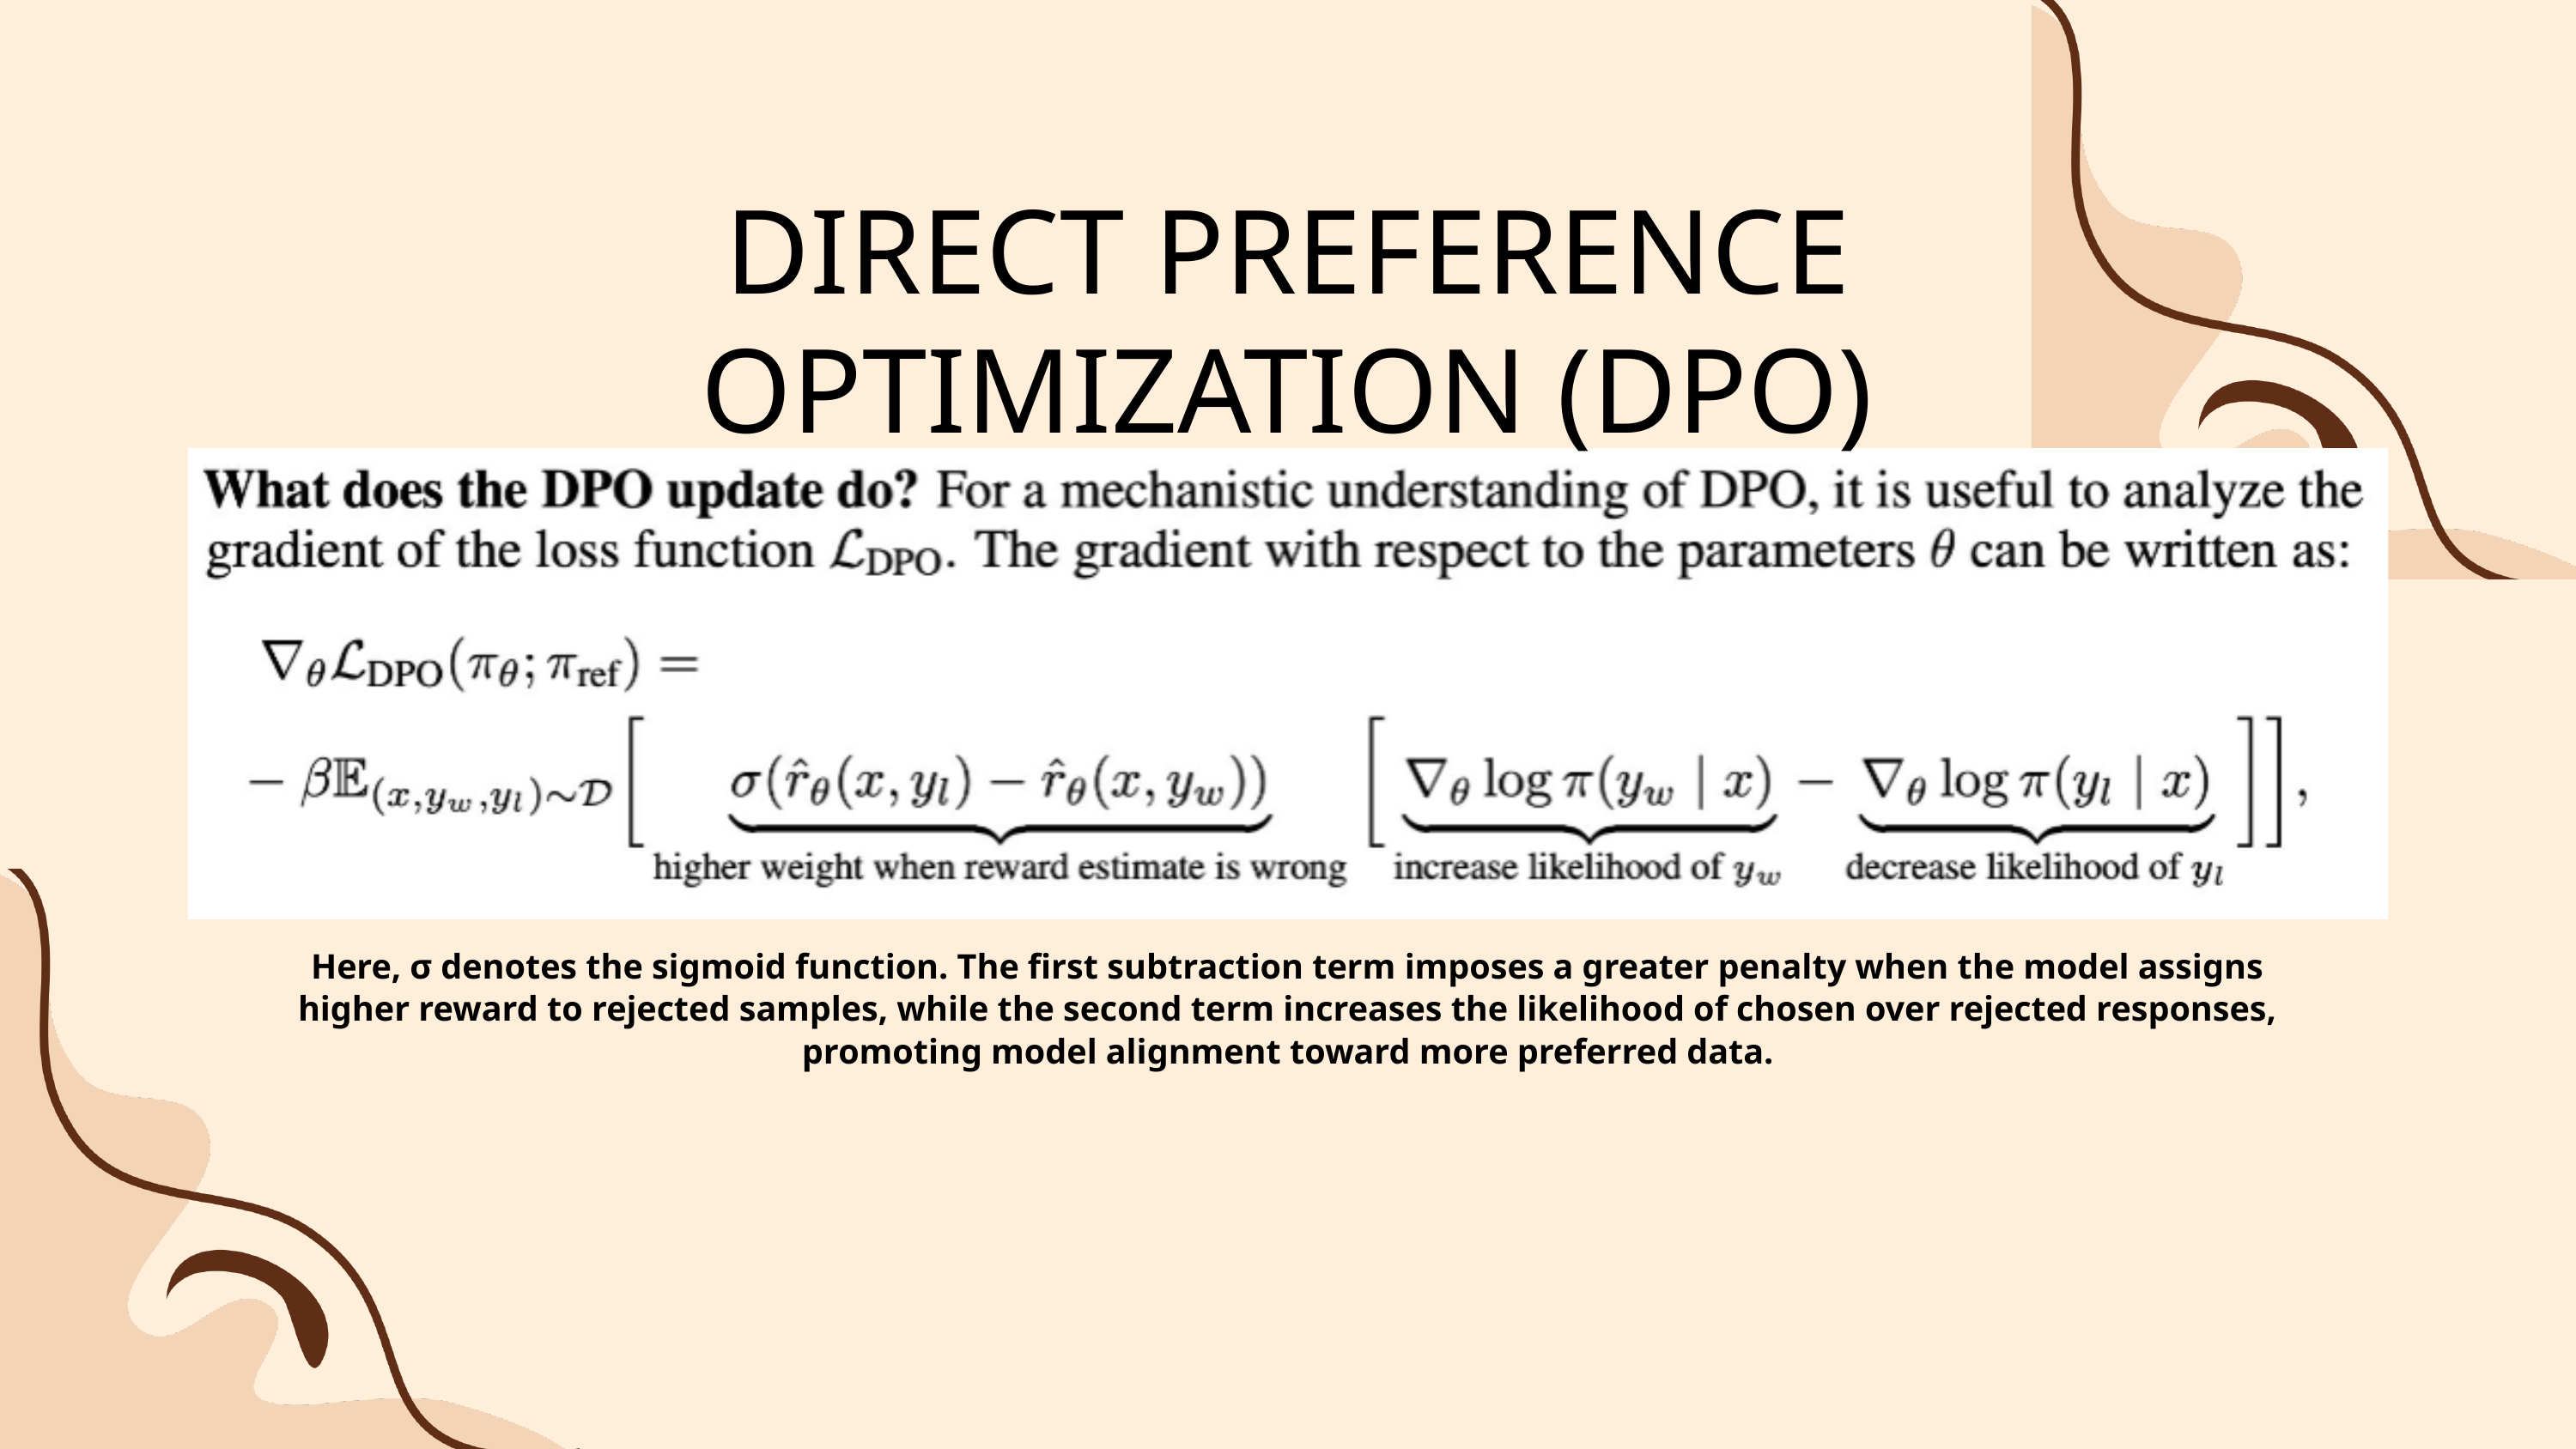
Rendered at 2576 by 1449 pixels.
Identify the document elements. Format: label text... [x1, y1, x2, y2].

text_box [2032, 0, 2576, 579]
text_box [187, 448, 2389, 919]
text_box DIRECT PREFERENCE OPTIMIZATION (DPO) [406, 178, 2170, 458]
text_box Here, σ denotes the sigmoid function. The first subtraction term imposes a greater penalty when the model assigns higher reward to rejected samples, while the second term increases the likelihood of chosen over rejected responses, promoting model alignment toward more preferred data. [297, 943, 2279, 1071]
text_box [0, 869, 580, 1449]
